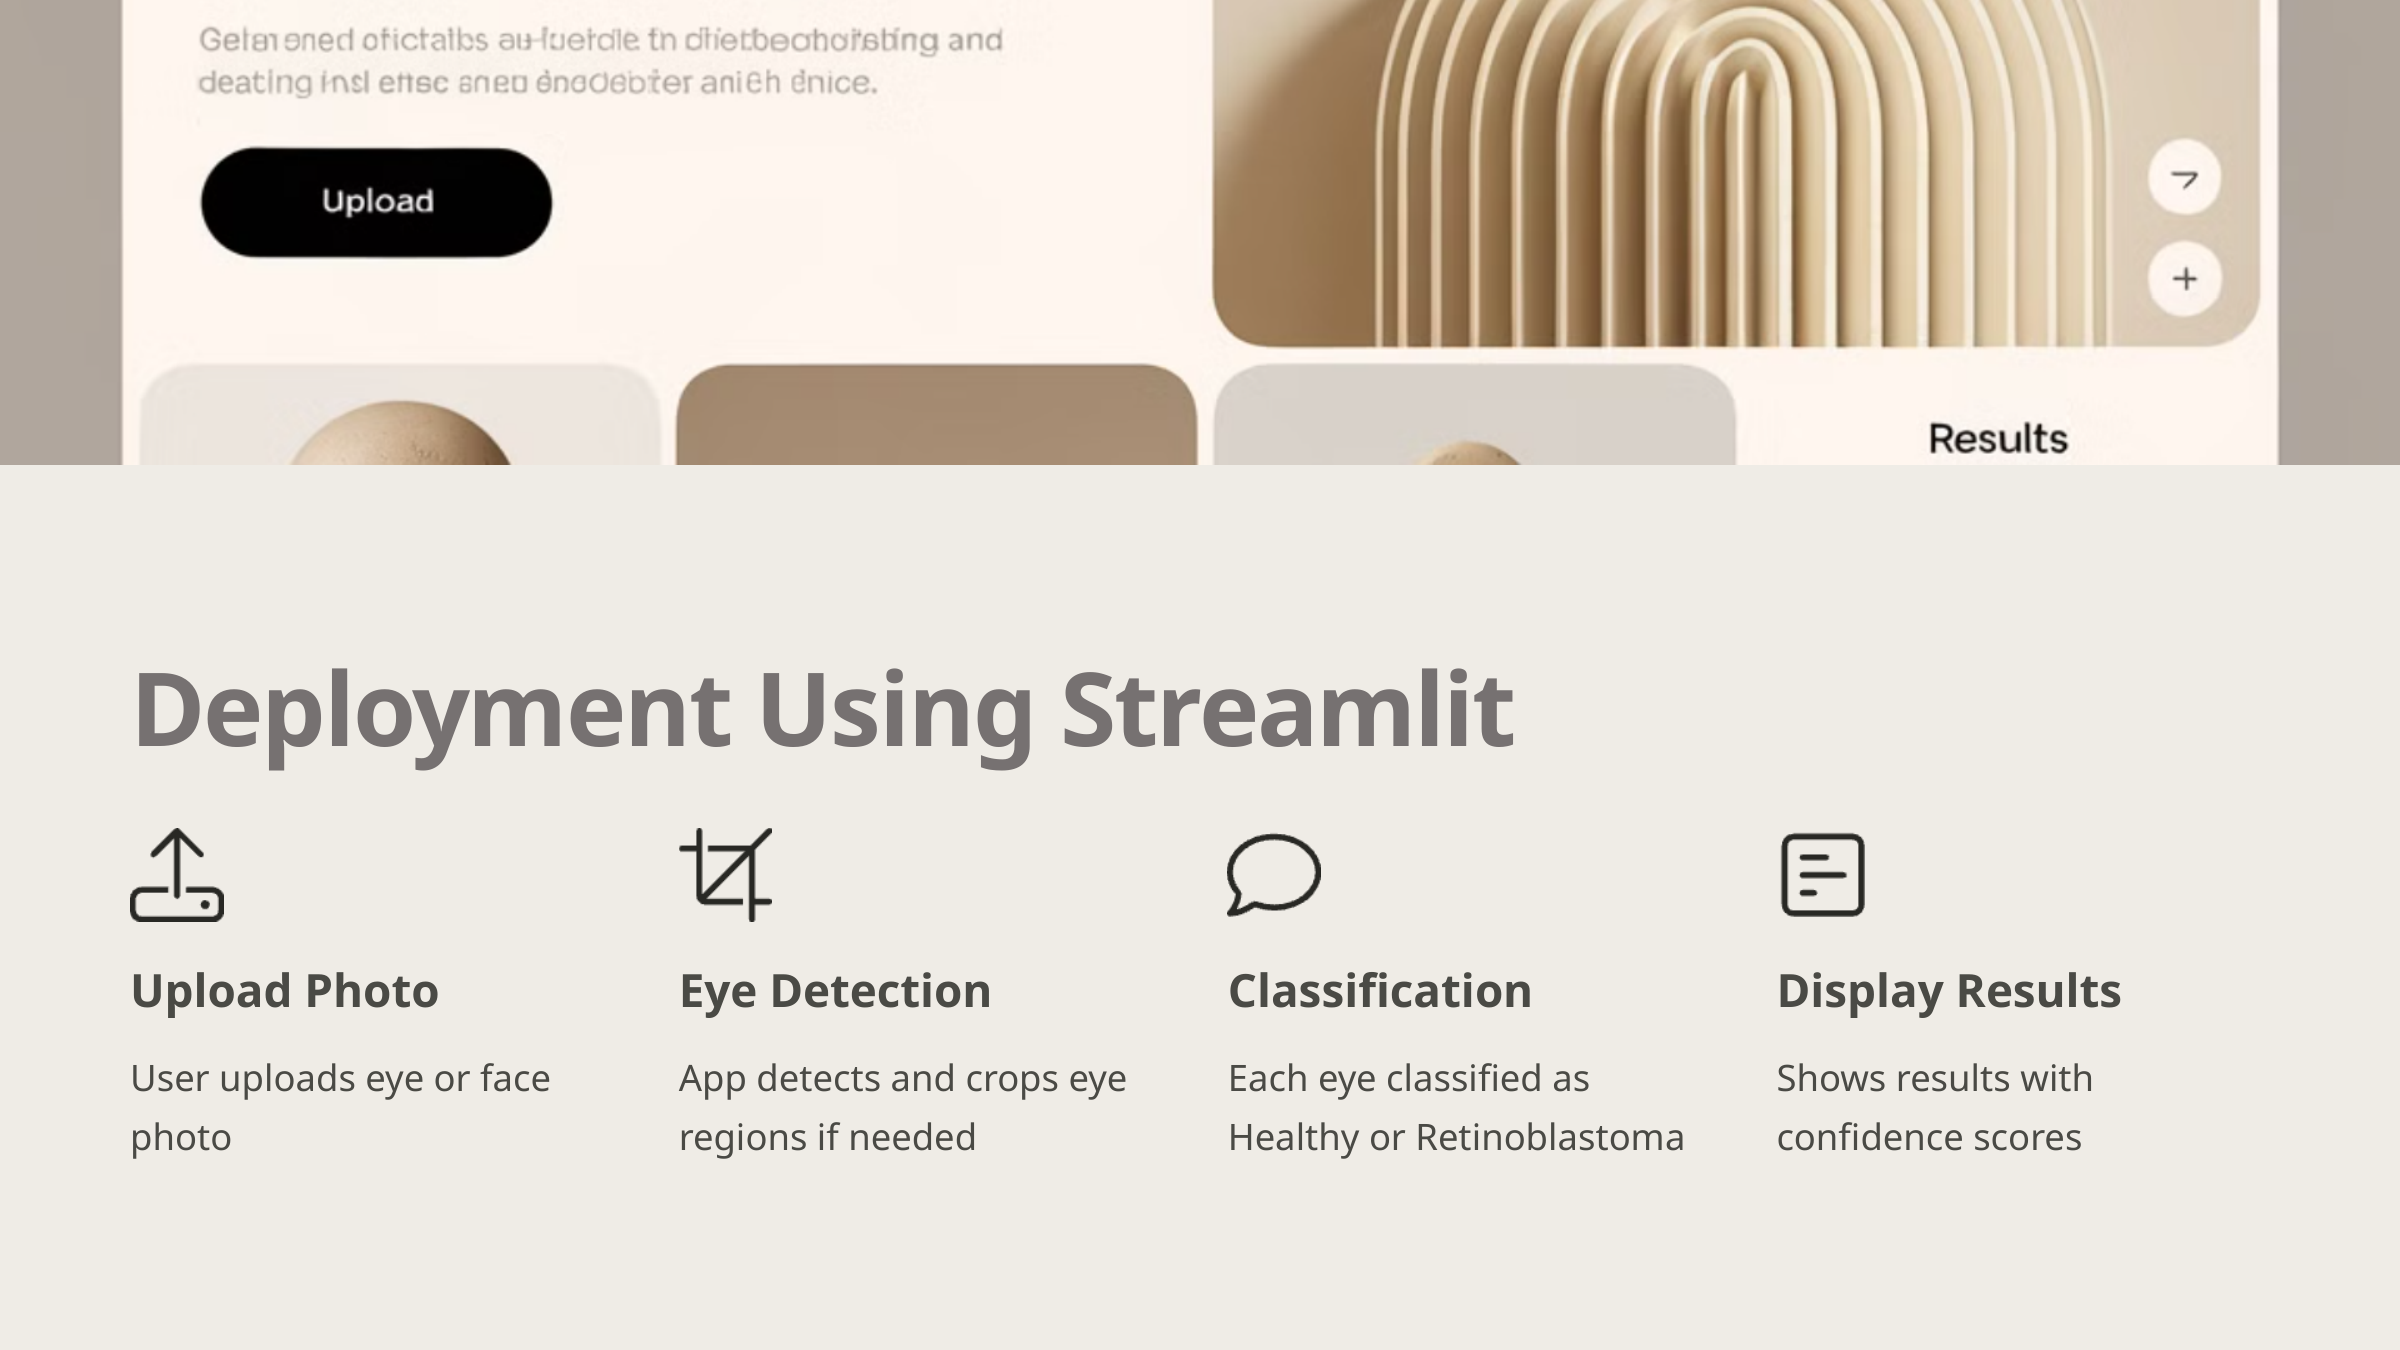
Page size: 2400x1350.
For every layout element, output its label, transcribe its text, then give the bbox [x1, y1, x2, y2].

text_box App detects and crops eye regions if needed [679, 1039, 1173, 1159]
text_box Deployment Using Streamlit [130, 656, 1303, 773]
text_box User uploads eye or face photo [130, 1039, 624, 1159]
picture [130, 828, 224, 922]
picture [1776, 828, 1870, 922]
text_box Shows results with confidence scores [1776, 1039, 2270, 1159]
picture [0, 0, 2400, 466]
text_box Upload Photo [130, 958, 596, 1017]
text_box Classification [1227, 958, 1693, 1017]
picture [678, 828, 773, 922]
text_box Each eye classified as Healthy or Retinoblastoma [1227, 1039, 1721, 1159]
text_box Display Results [1776, 958, 2242, 1017]
text_box Eye Detection [678, 958, 1145, 1017]
picture [1227, 828, 1321, 922]
